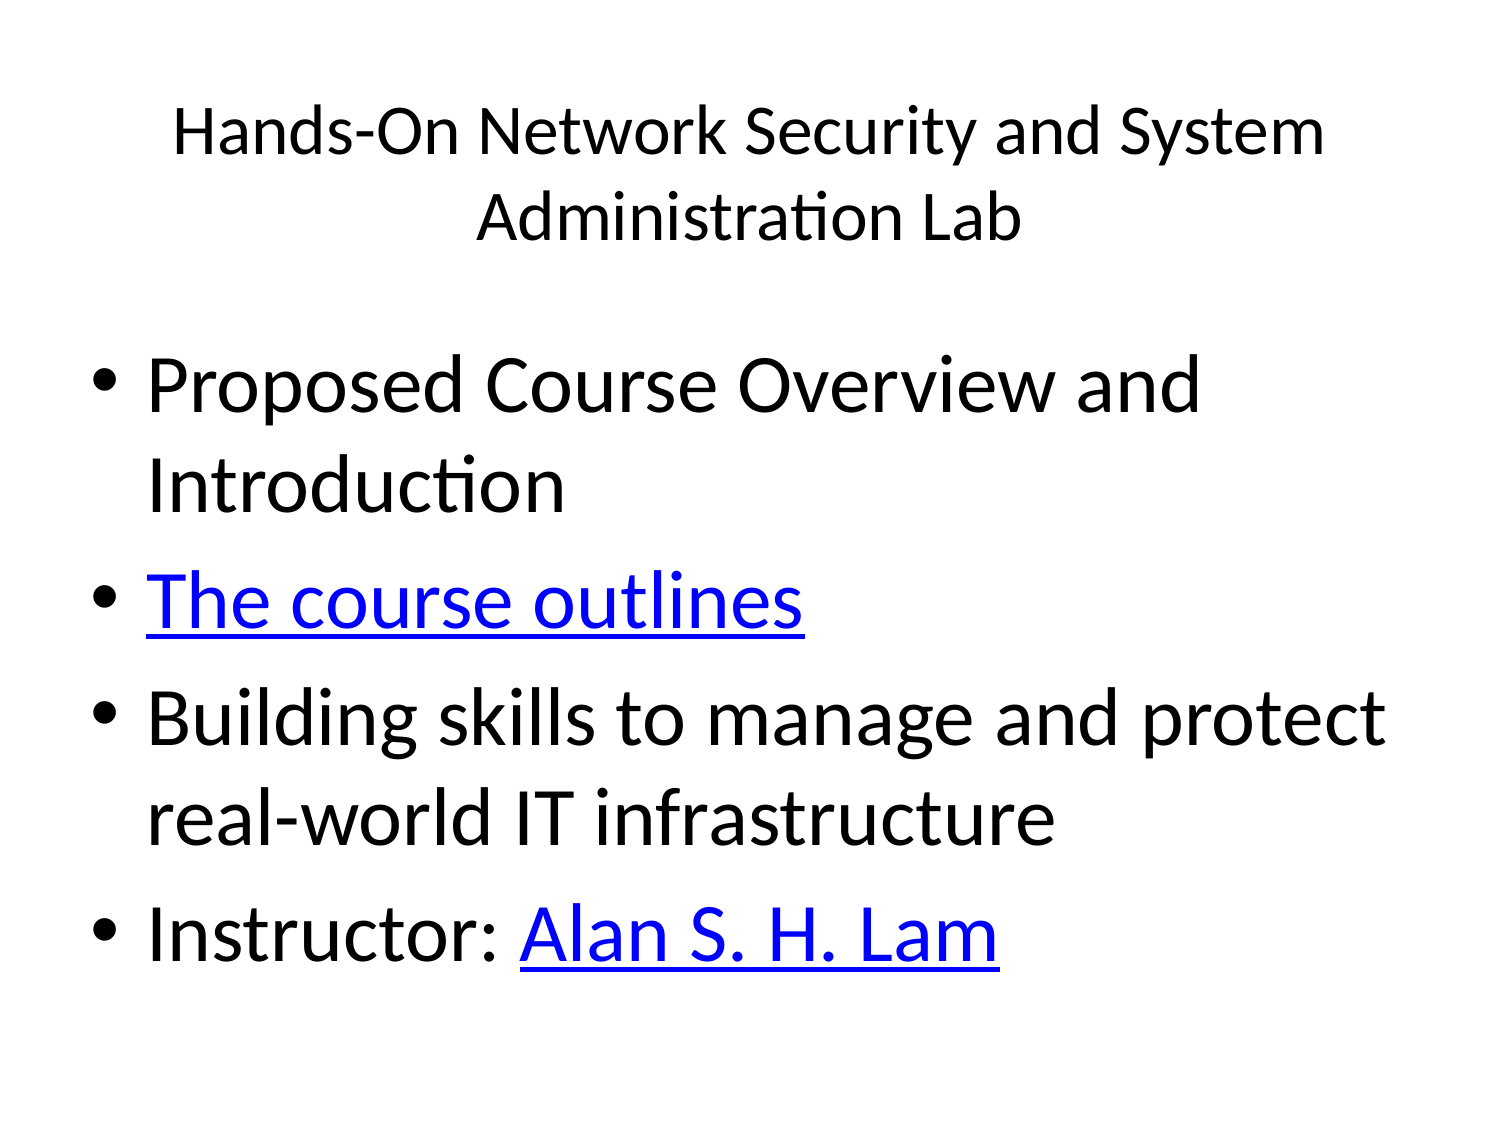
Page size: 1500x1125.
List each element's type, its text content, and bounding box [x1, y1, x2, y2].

list Proposed Course Overview and Introduction The course outlines Building skills to manage and protect real-world IT infrastructure Instructor: Alan S. H. Lam [75, 321, 1425, 1064]
title Hands-On Network Security and System Administration Lab [75, 75, 1425, 263]
